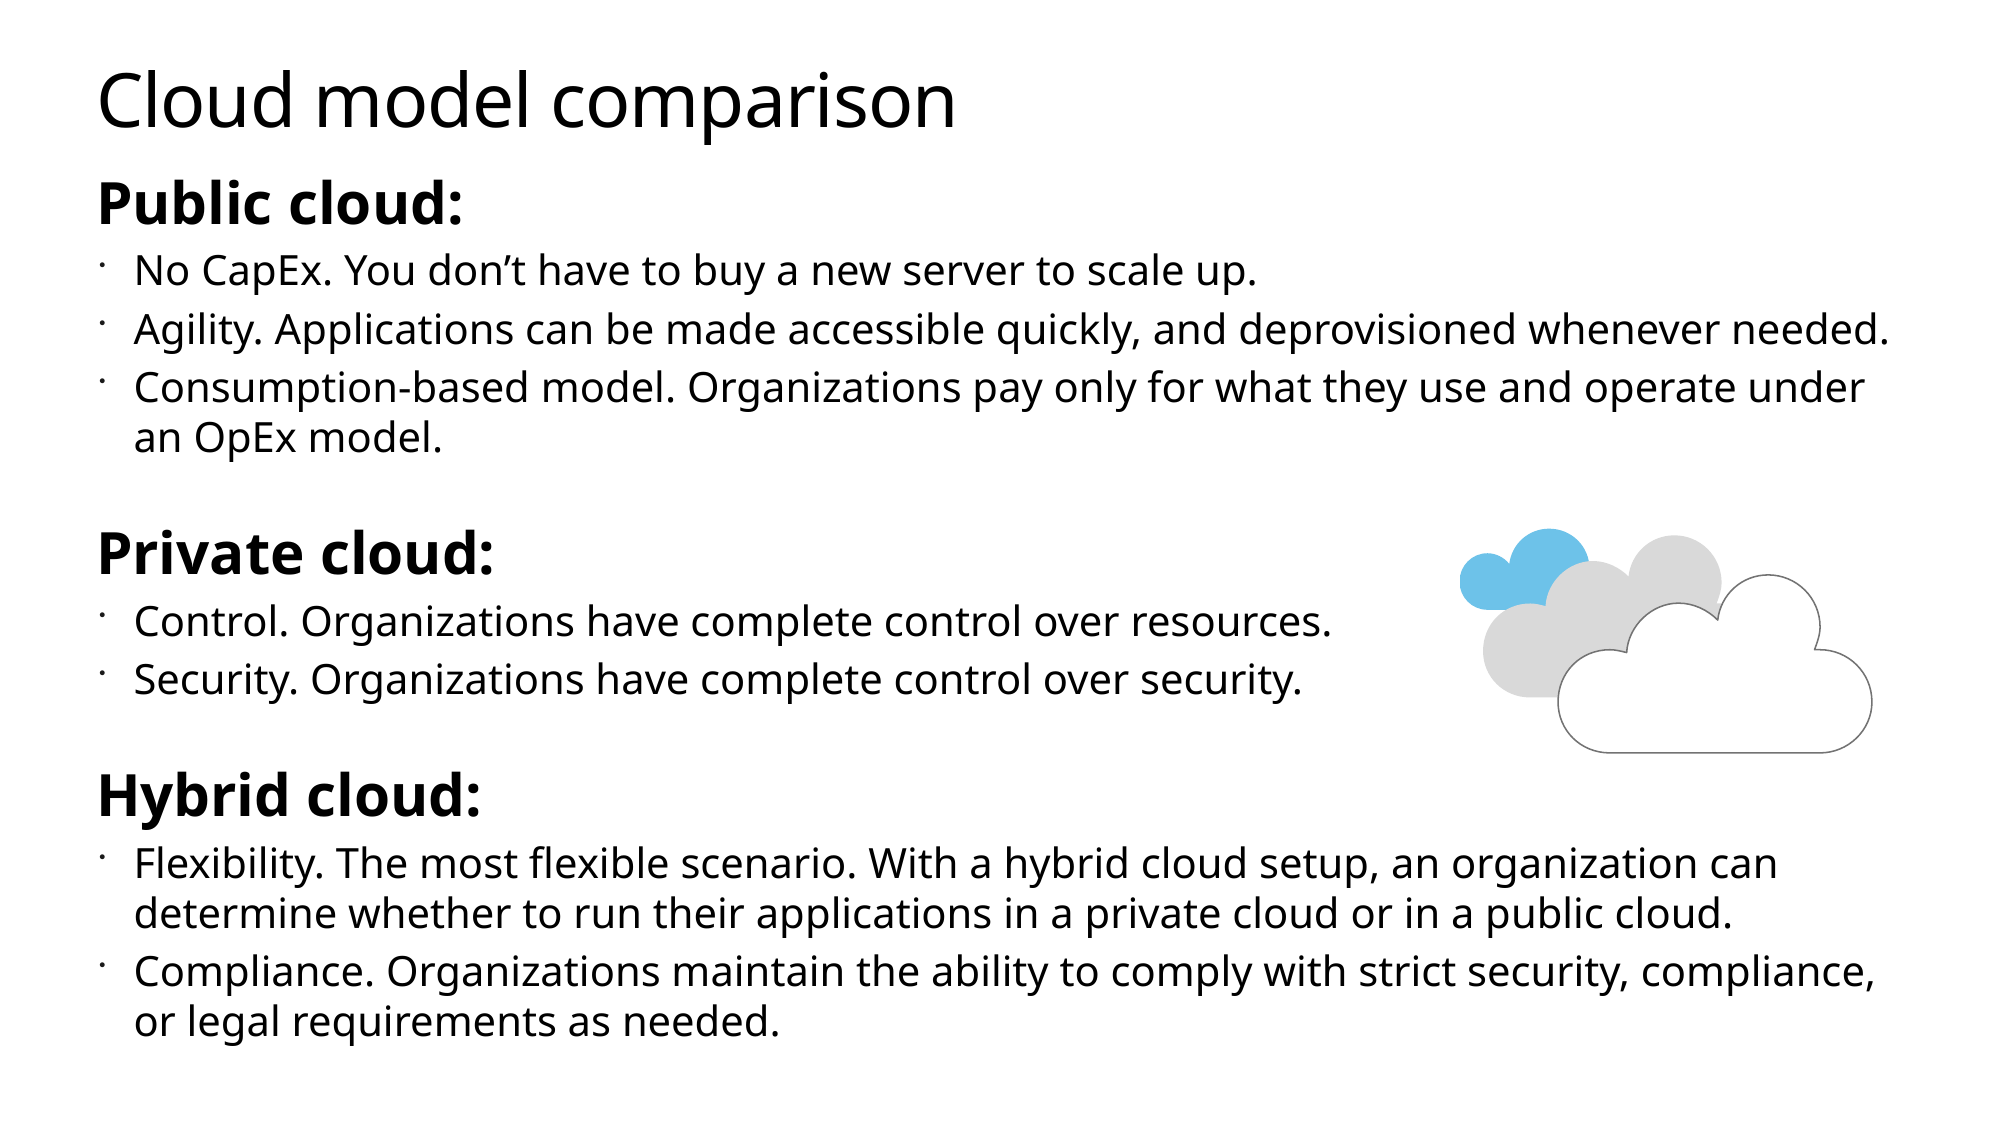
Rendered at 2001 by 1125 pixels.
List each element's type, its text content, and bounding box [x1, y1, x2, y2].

title Cloud model comparison [96, 52, 1904, 144]
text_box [1556, 574, 1873, 755]
picture [1459, 528, 1610, 611]
list Public cloud: No CapEx. You don’t have to buy a new server to scale up. Agility. Applications can be made accessible quickly, and deprovisioned whenever needed. Consumption-based model. Organizations pay only for what they use and operate under an OpEx model. Private cloud: Control. Organizations have complete control over resources. Security. Organizations have complete control over security. Hybrid cloud: Flexibility. The most flexible scenario. With a hybrid cloud setup, an organization can determine whether to run their applications in a private cloud or in a public cloud. Compliance. Organizations maintain the ability to comply with strict security, compliance, or legal requirements as needed. [96, 165, 1904, 1073]
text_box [1481, 535, 1770, 699]
